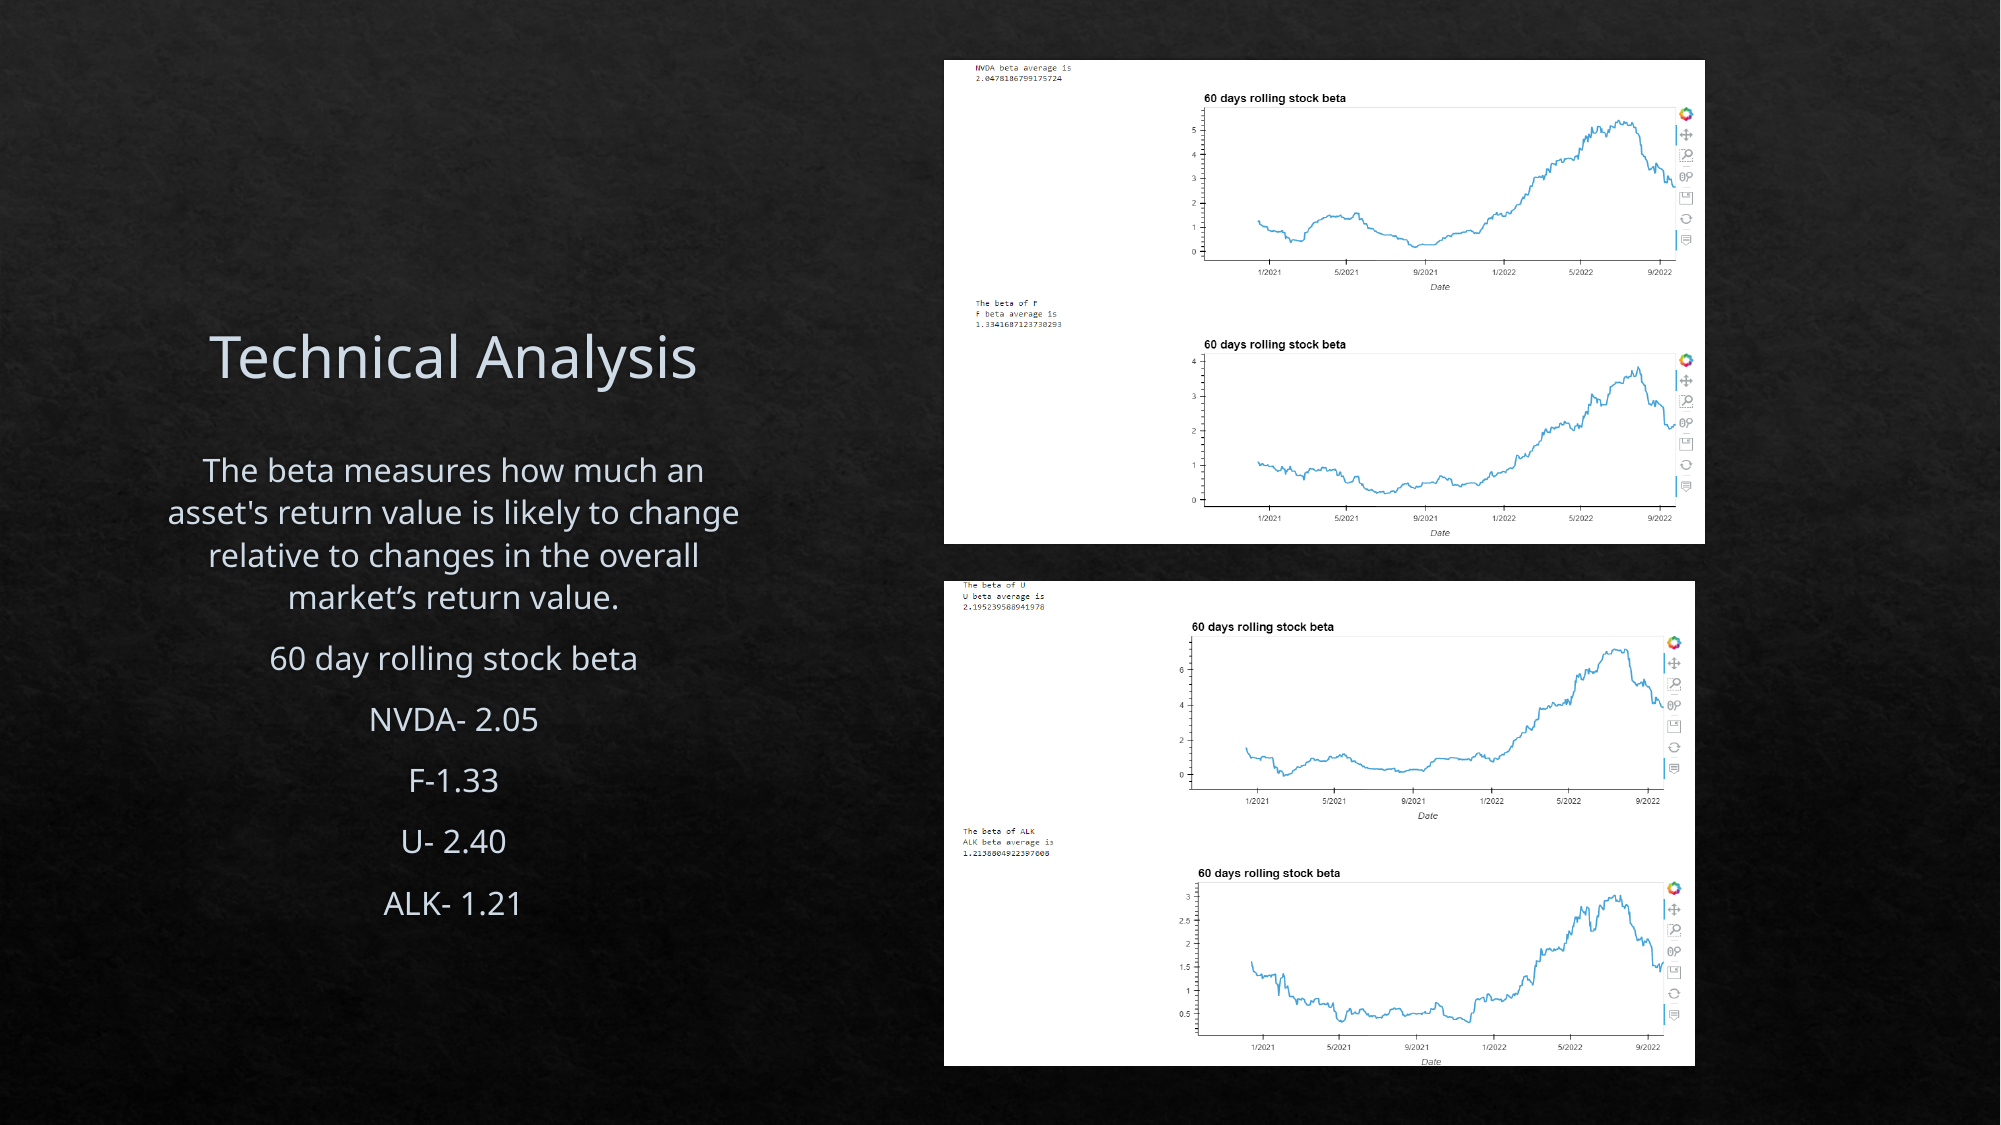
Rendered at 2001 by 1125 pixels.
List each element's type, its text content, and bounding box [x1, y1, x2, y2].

picture [944, 581, 1695, 1066]
list The beta measures how much an asset's return value is likely to change relative to changes in the overall market’s return value. 60 day rolling stock beta NVDA- 2.05 F-1.33 U- 2.40 ALK- 1.21 [149, 438, 758, 934]
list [944, 59, 1705, 544]
title Technical Analysis [149, 99, 758, 399]
